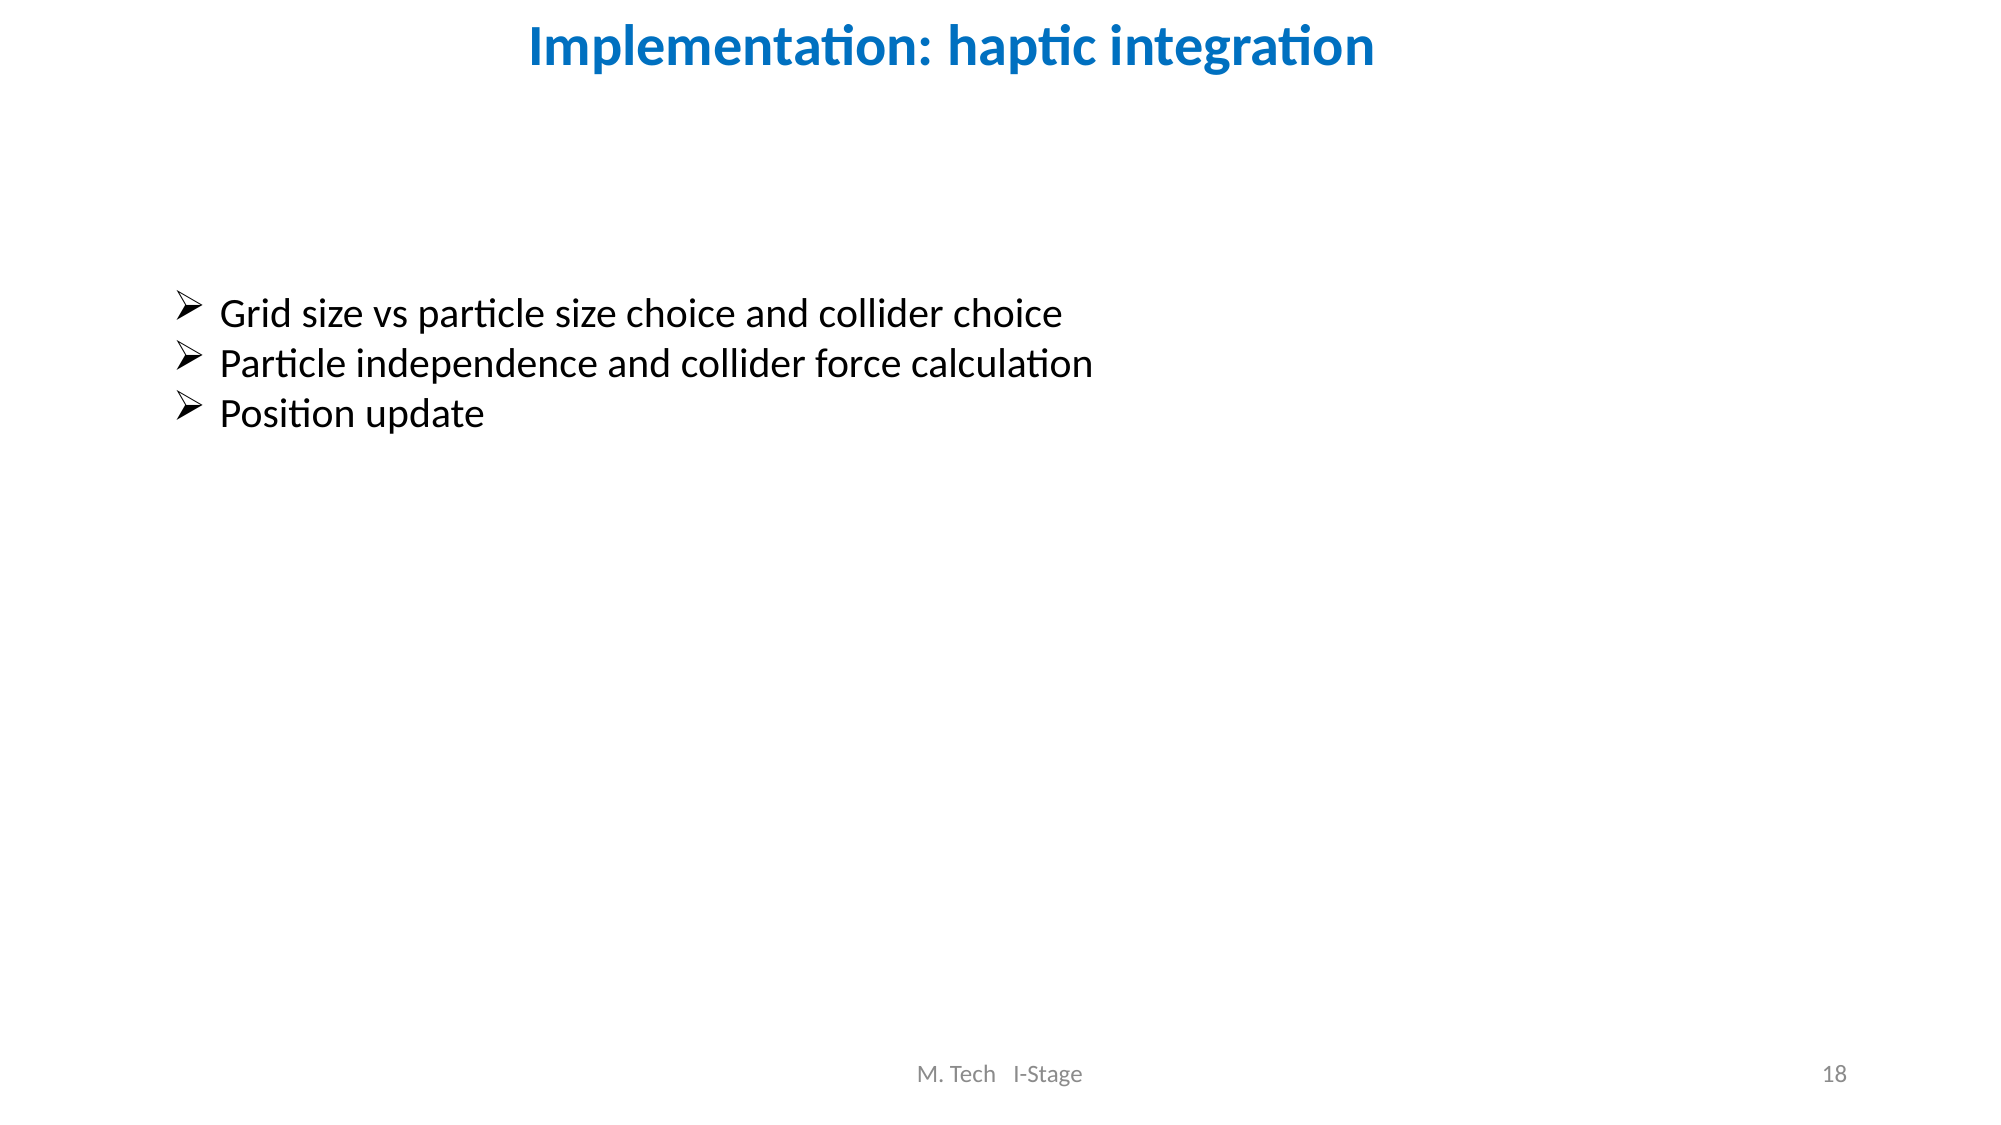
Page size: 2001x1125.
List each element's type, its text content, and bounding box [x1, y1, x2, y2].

footer M. Tech I-Stage [662, 1042, 1338, 1103]
text_box Implementation: haptic integration [513, 0, 1462, 85]
text_box Grid size vs particle size choice and collider choice Particle independence and collider force calculation Position update [83, 277, 1928, 443]
slide_number 18 [1412, 1042, 1863, 1103]
